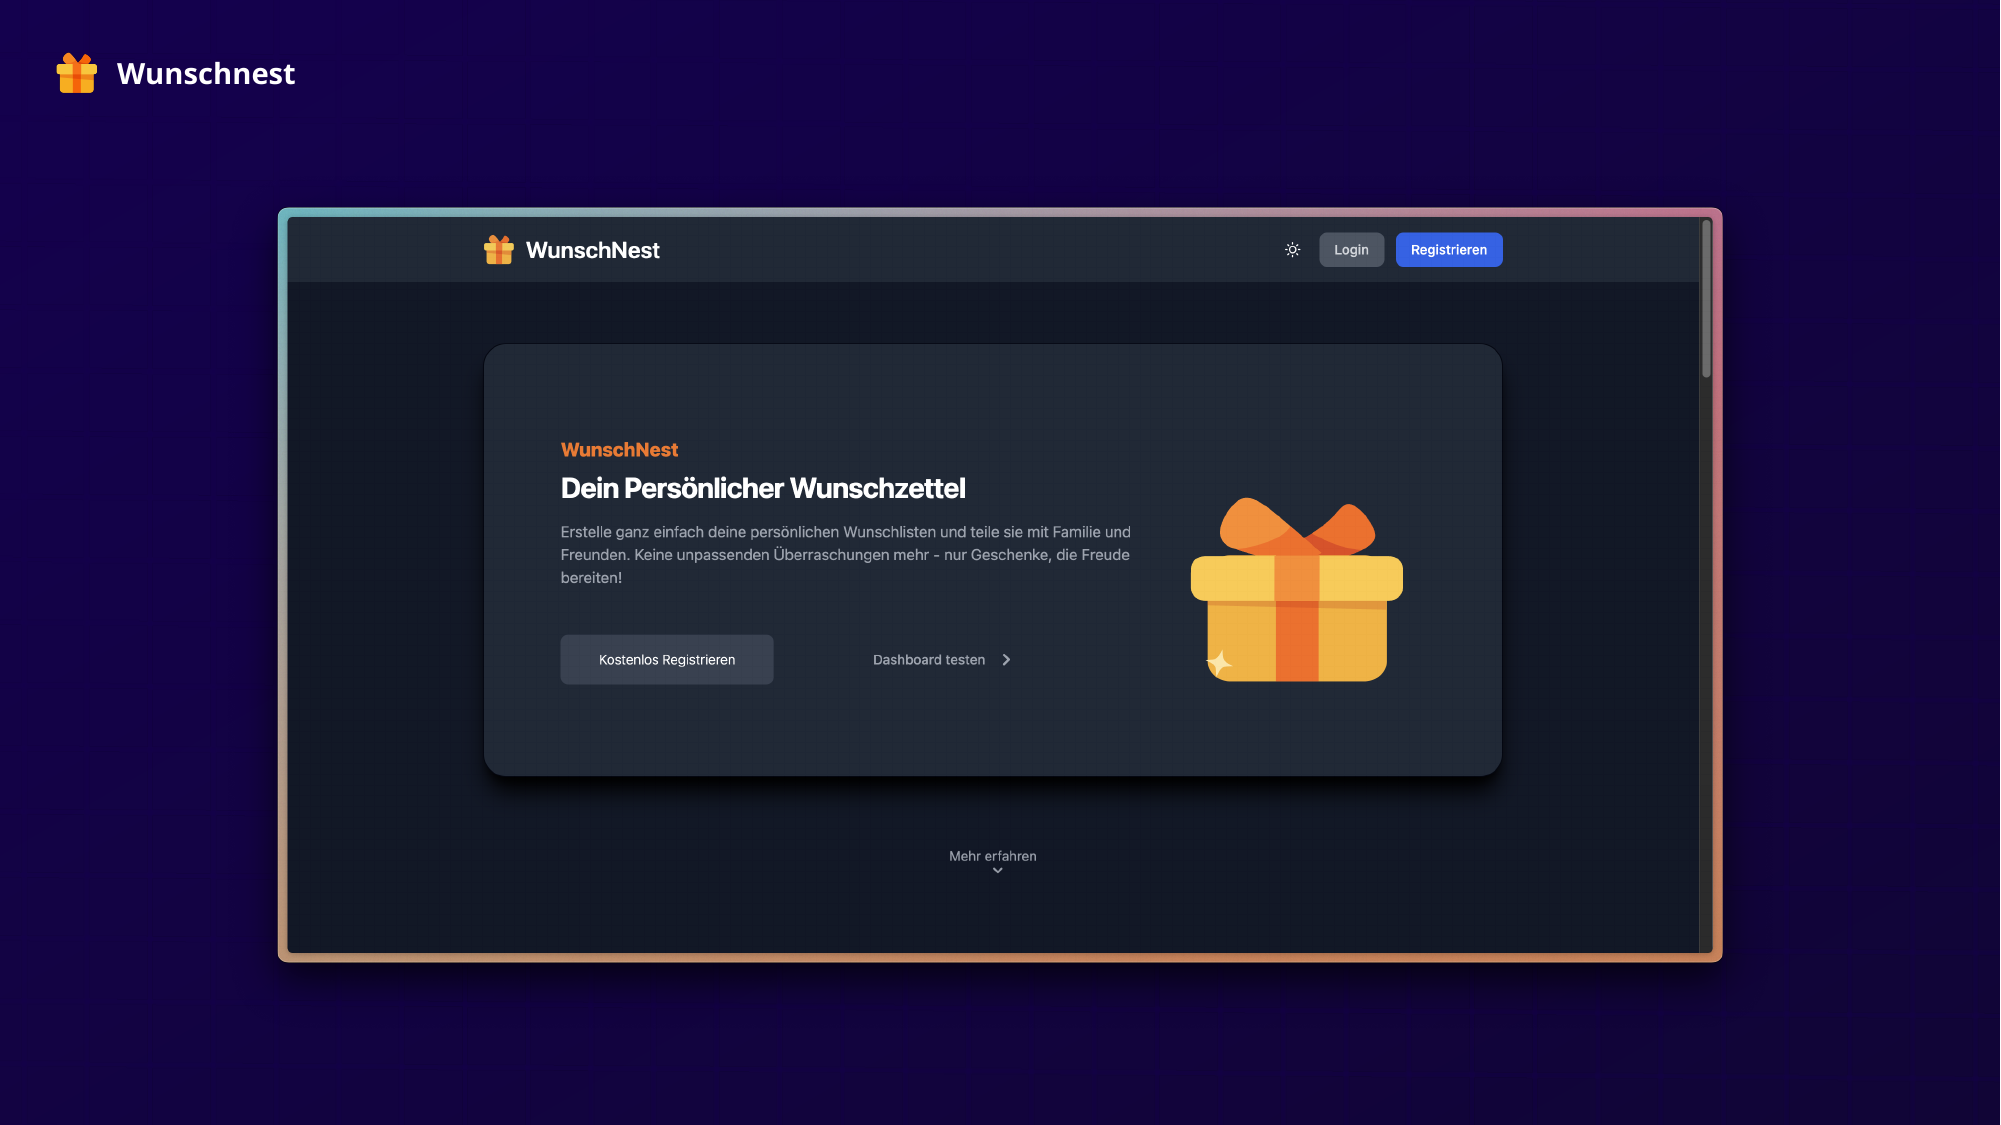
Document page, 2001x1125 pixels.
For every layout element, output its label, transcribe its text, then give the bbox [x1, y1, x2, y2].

picture [0, 0, 2000, 1125]
text_box Wunschnest [102, 47, 332, 98]
